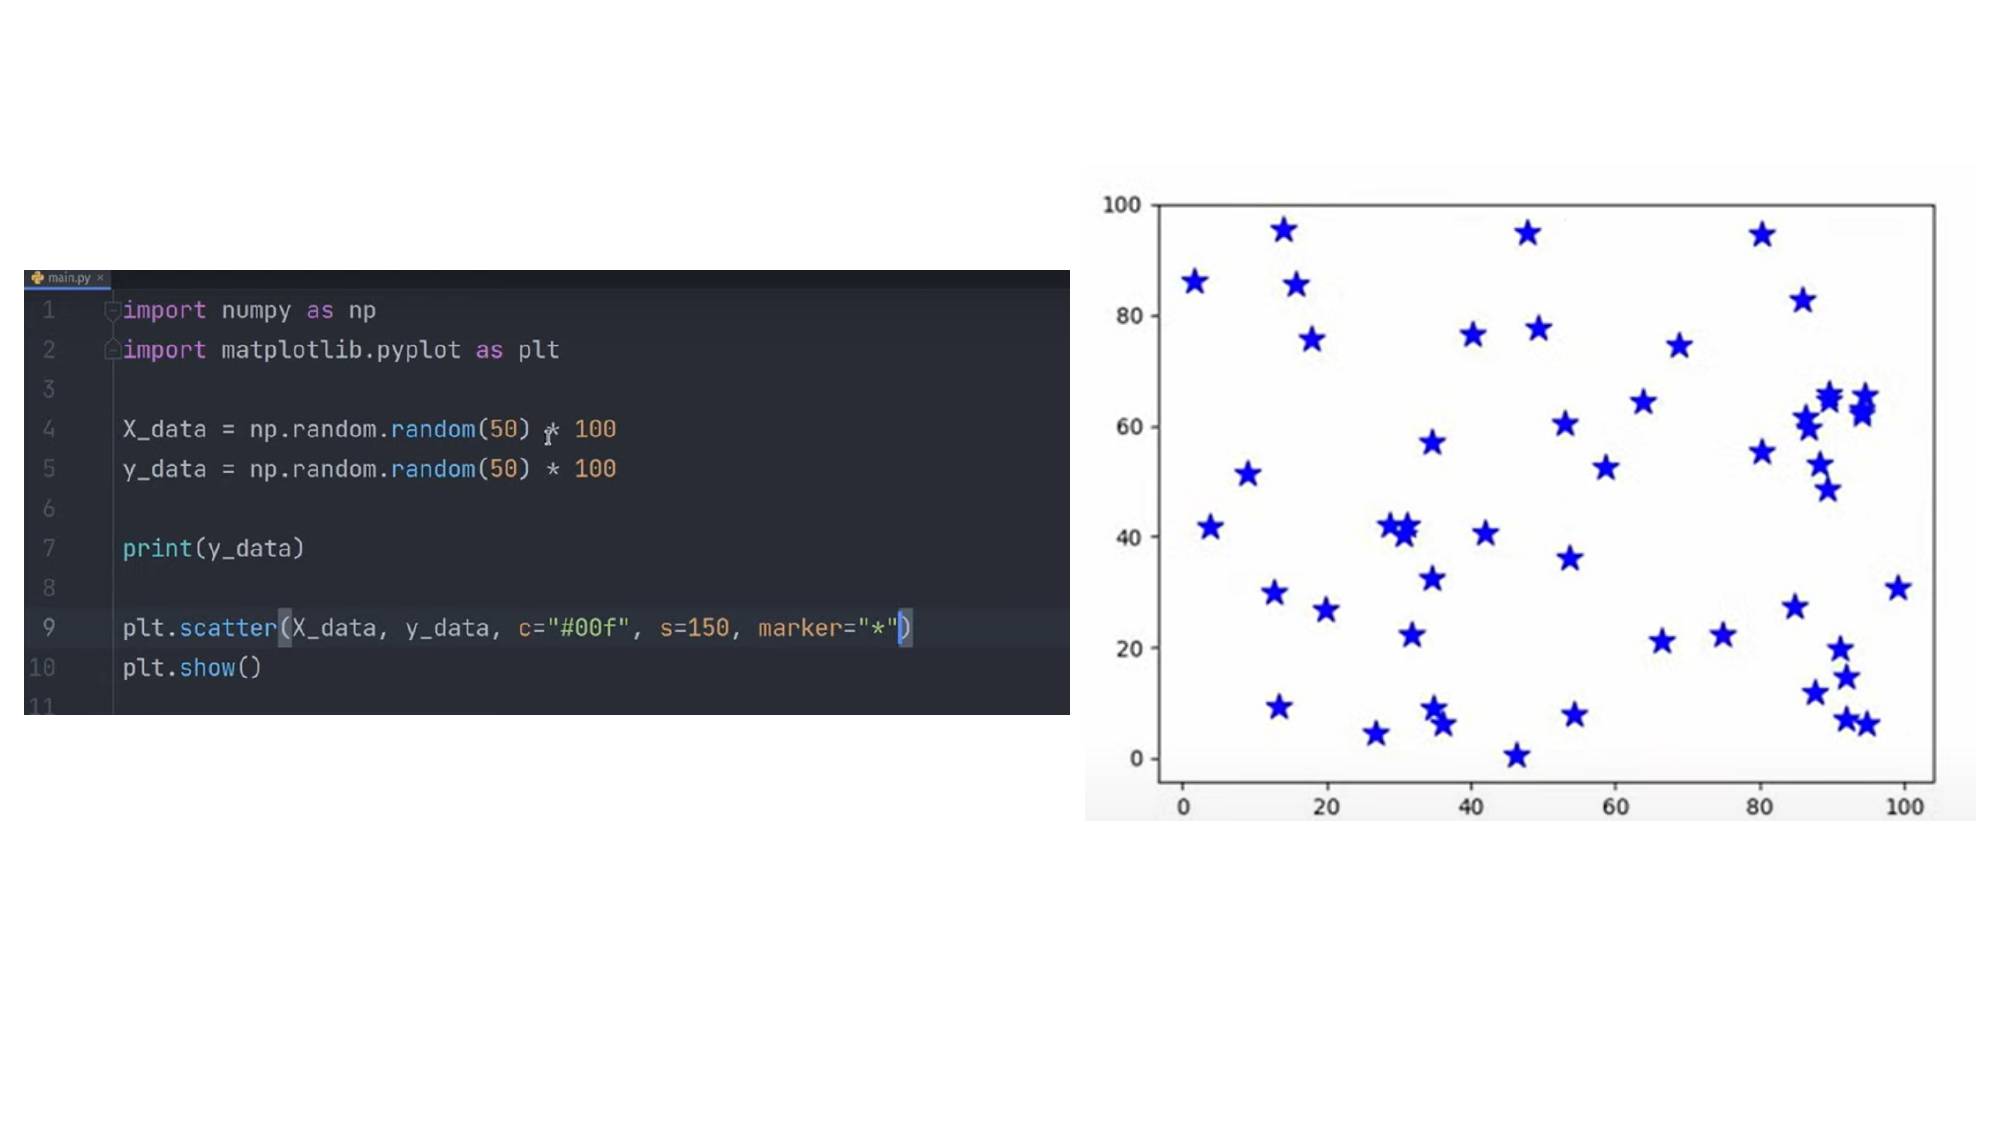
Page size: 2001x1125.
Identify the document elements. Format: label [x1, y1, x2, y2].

picture [23, 269, 1071, 716]
picture [1084, 163, 1977, 822]
